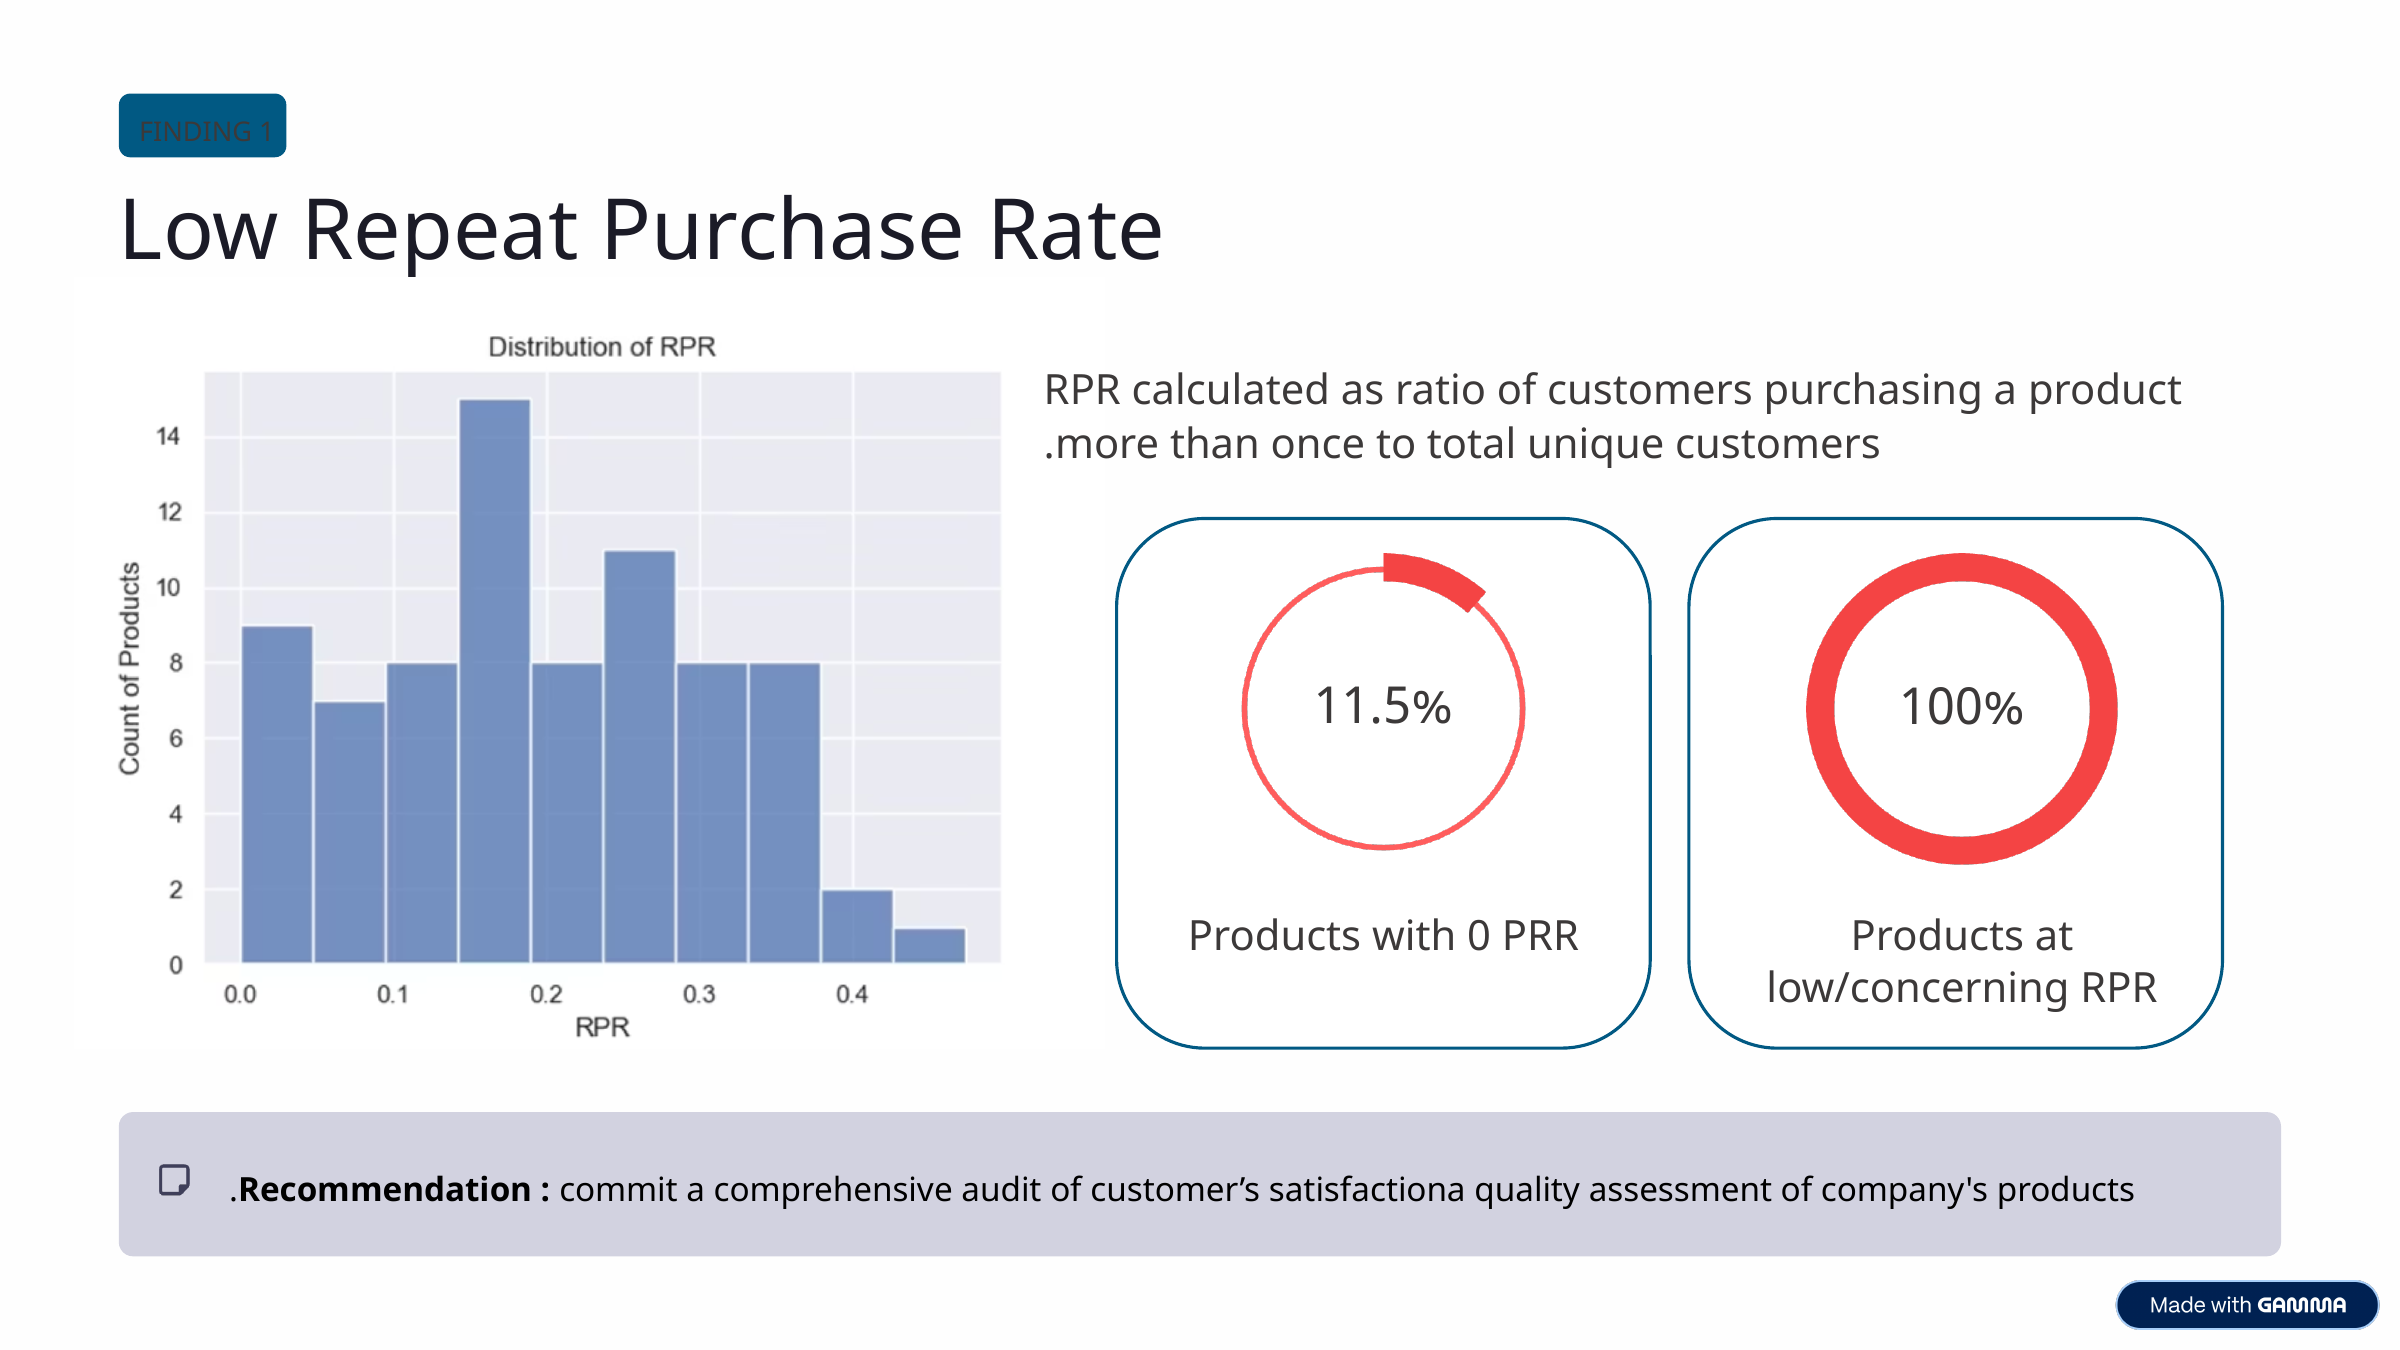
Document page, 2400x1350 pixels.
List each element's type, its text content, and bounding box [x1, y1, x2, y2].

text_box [1171, 553, 1596, 960]
picture [2106, 1271, 2389, 1339]
text_box Recommendation : commit a comprehensive audit of customer’s satisfactiona quality assessment of company's products. [229, 1154, 2248, 1209]
text_box [1687, 560, 1701, 1007]
text_box [118, 93, 287, 158]
picture [152, 1162, 196, 1197]
text_box [1115, 517, 1652, 1050]
text_box Low Repeat Purchase Rate [118, 171, 1172, 278]
text_box [118, 1112, 2282, 1257]
text_box [1705, 517, 2206, 553]
text_box [1706, 1014, 2206, 1050]
text_box FINDING 1 [139, 103, 266, 148]
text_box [1701, 553, 2223, 1014]
picture [74, 276, 1105, 1049]
text_box RPR calculated as ratio of customers purchasing a product more than once to total unique customers. [1105, 358, 2282, 468]
